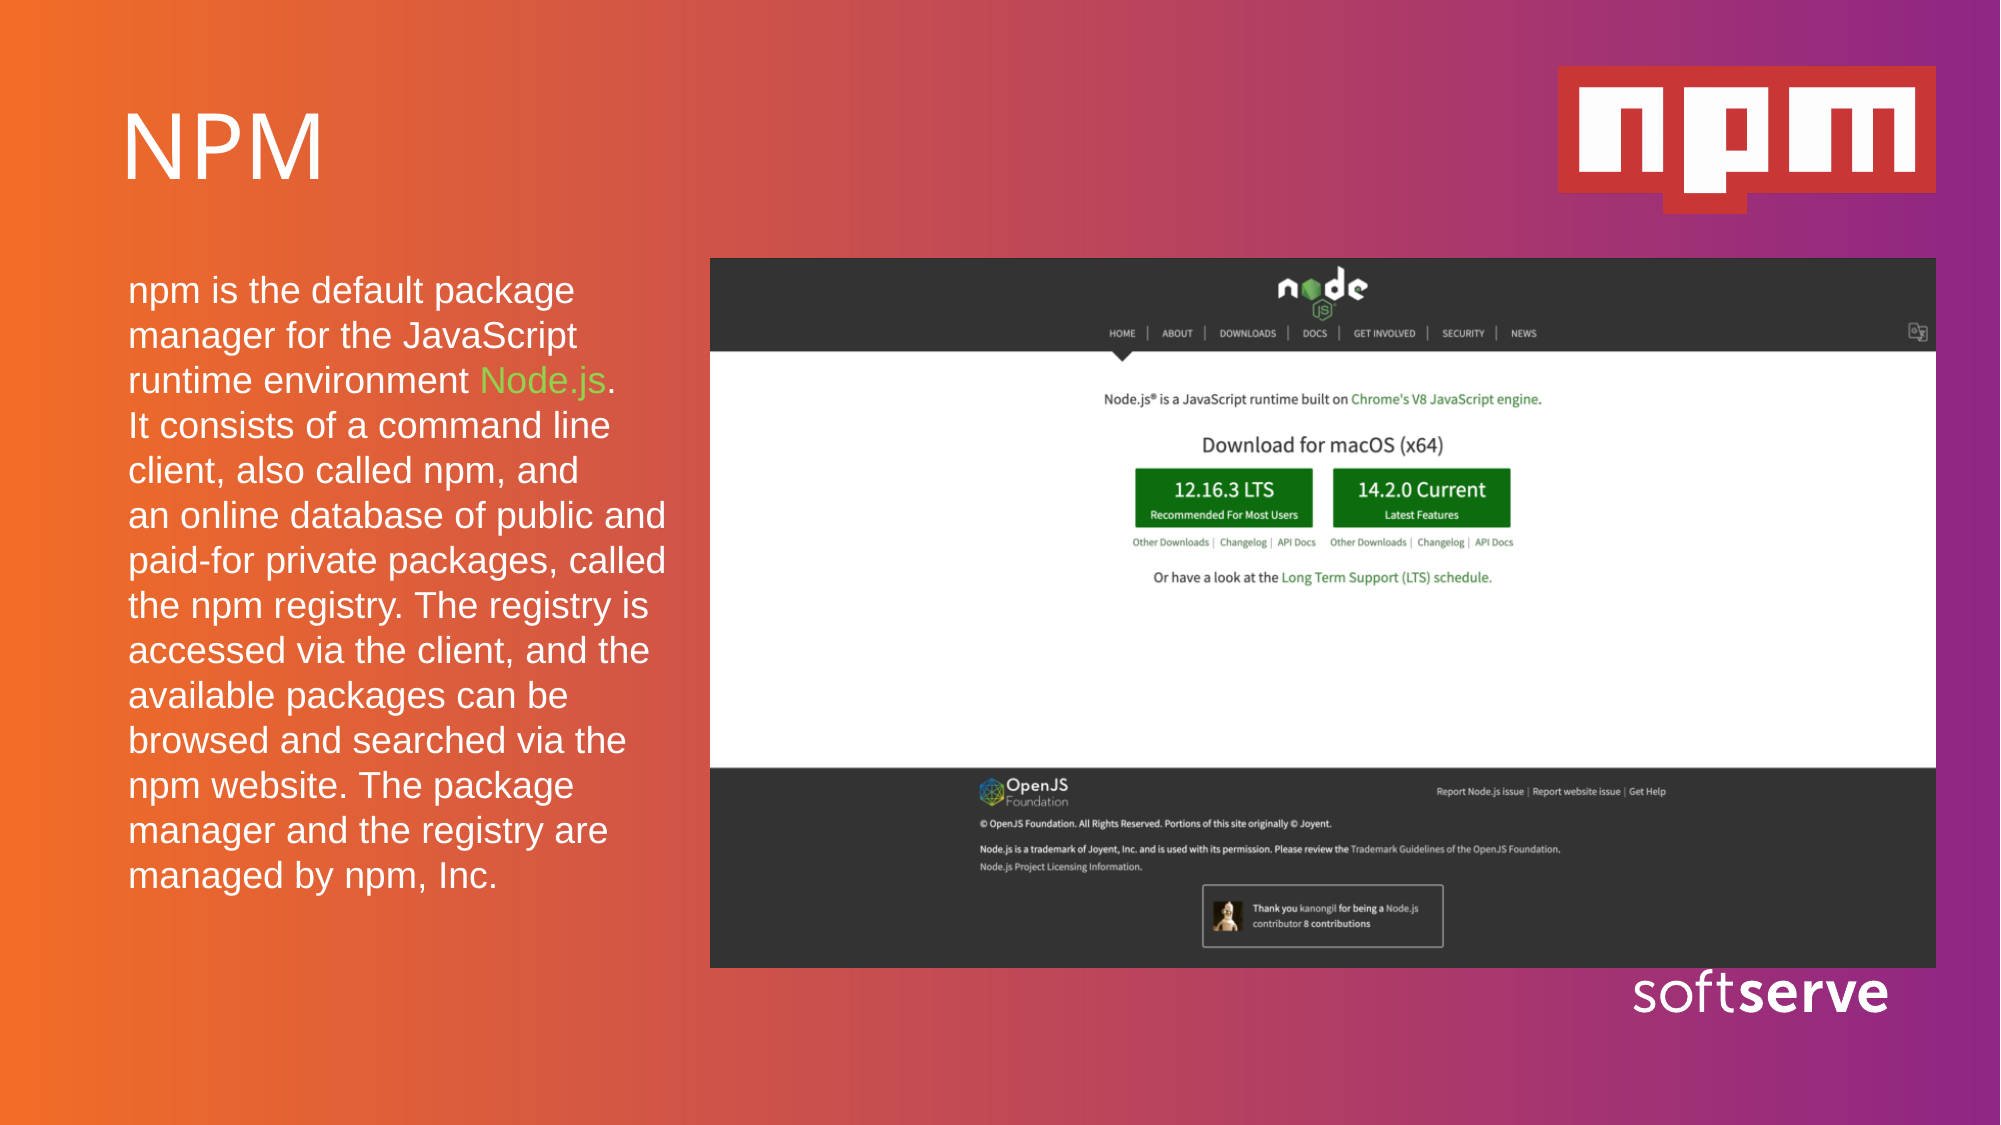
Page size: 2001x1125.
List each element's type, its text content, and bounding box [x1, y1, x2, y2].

title NPM [119, 93, 1558, 206]
picture [1558, 66, 1936, 214]
text_box npm is the default package manager for the JavaScript runtime environment Node.js. It consists of a command line client, also called npm, and an online database of public and paid-for private packages, called the npm registry. The registry is accessed via the client, and the available packages can be browsed and searched via the npm website. The package manager and the registry are managed by npm, Inc. [113, 258, 690, 904]
picture [710, 258, 1936, 968]
